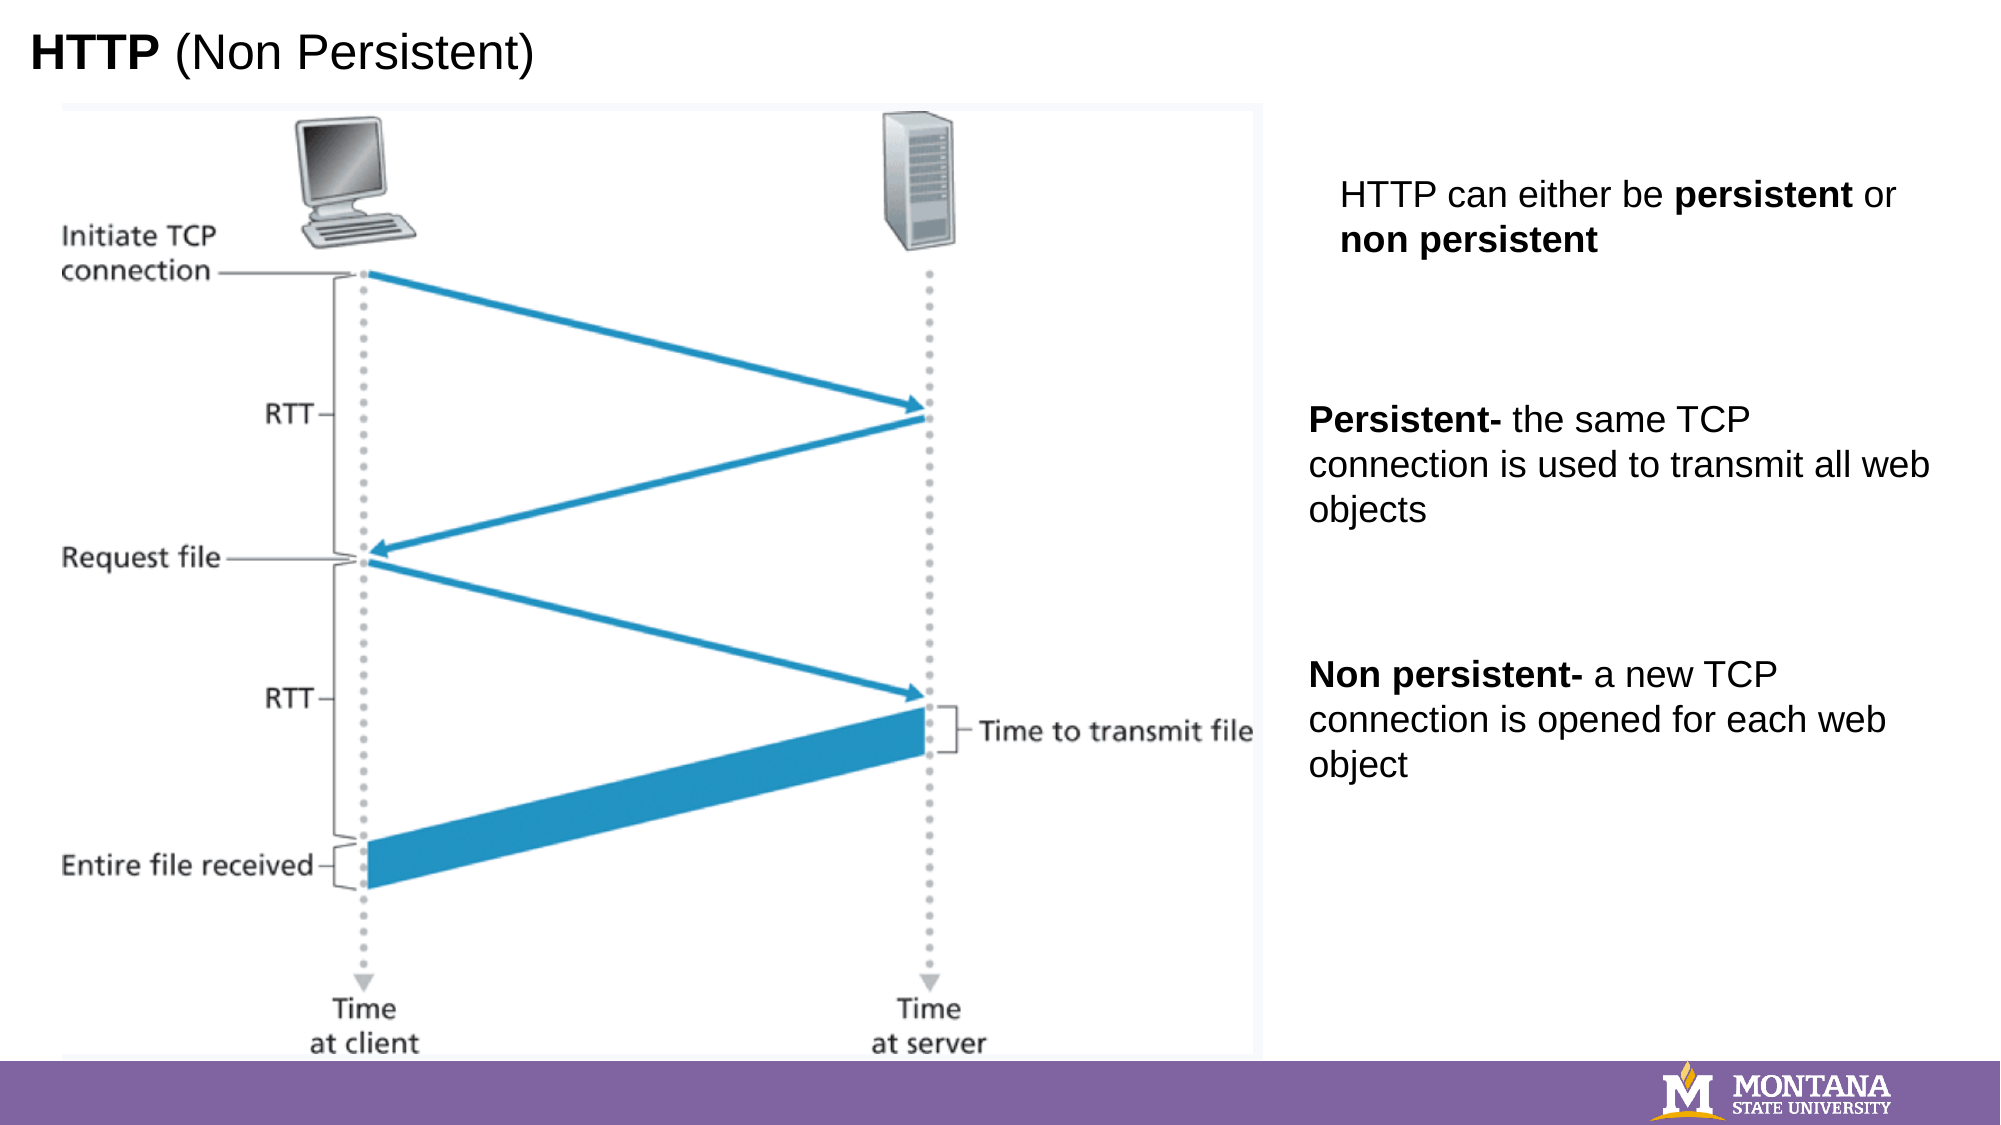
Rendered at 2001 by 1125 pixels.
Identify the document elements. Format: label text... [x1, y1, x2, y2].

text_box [0, 1060, 1647, 1125]
picture [1649, 1060, 1892, 1122]
picture [62, 103, 1263, 1060]
text_box HTTP (Non Persistent) [15, 12, 551, 88]
text_box Persistent- the same TCP connection is used to transmit all web objects [1293, 387, 1954, 538]
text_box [1892, 1060, 2000, 1125]
text_box HTTP can either be persistent or non persistent [1324, 162, 1923, 268]
text_box Non persistent- a new TCP connection is opened for each web object [1293, 643, 1954, 793]
